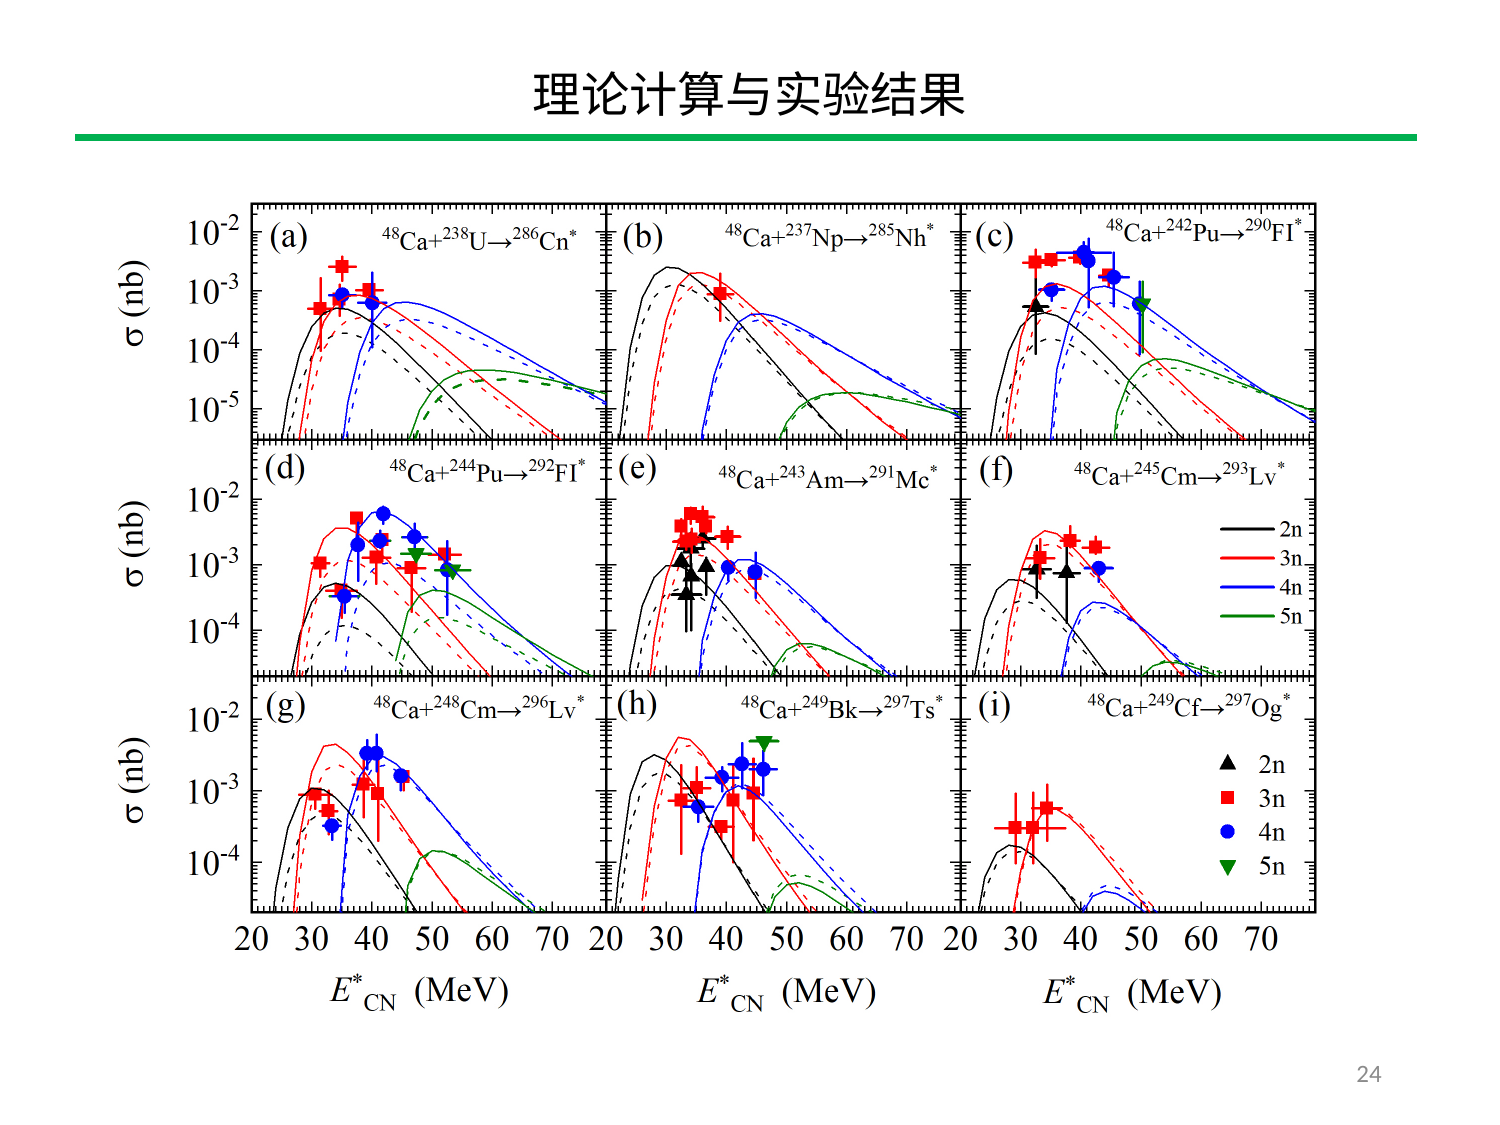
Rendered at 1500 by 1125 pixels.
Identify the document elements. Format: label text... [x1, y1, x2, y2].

picture [74, 144, 1433, 1030]
slide_number 24 [1059, 1042, 1397, 1103]
title 理论计算与实验结果 [0, 0, 1500, 131]
